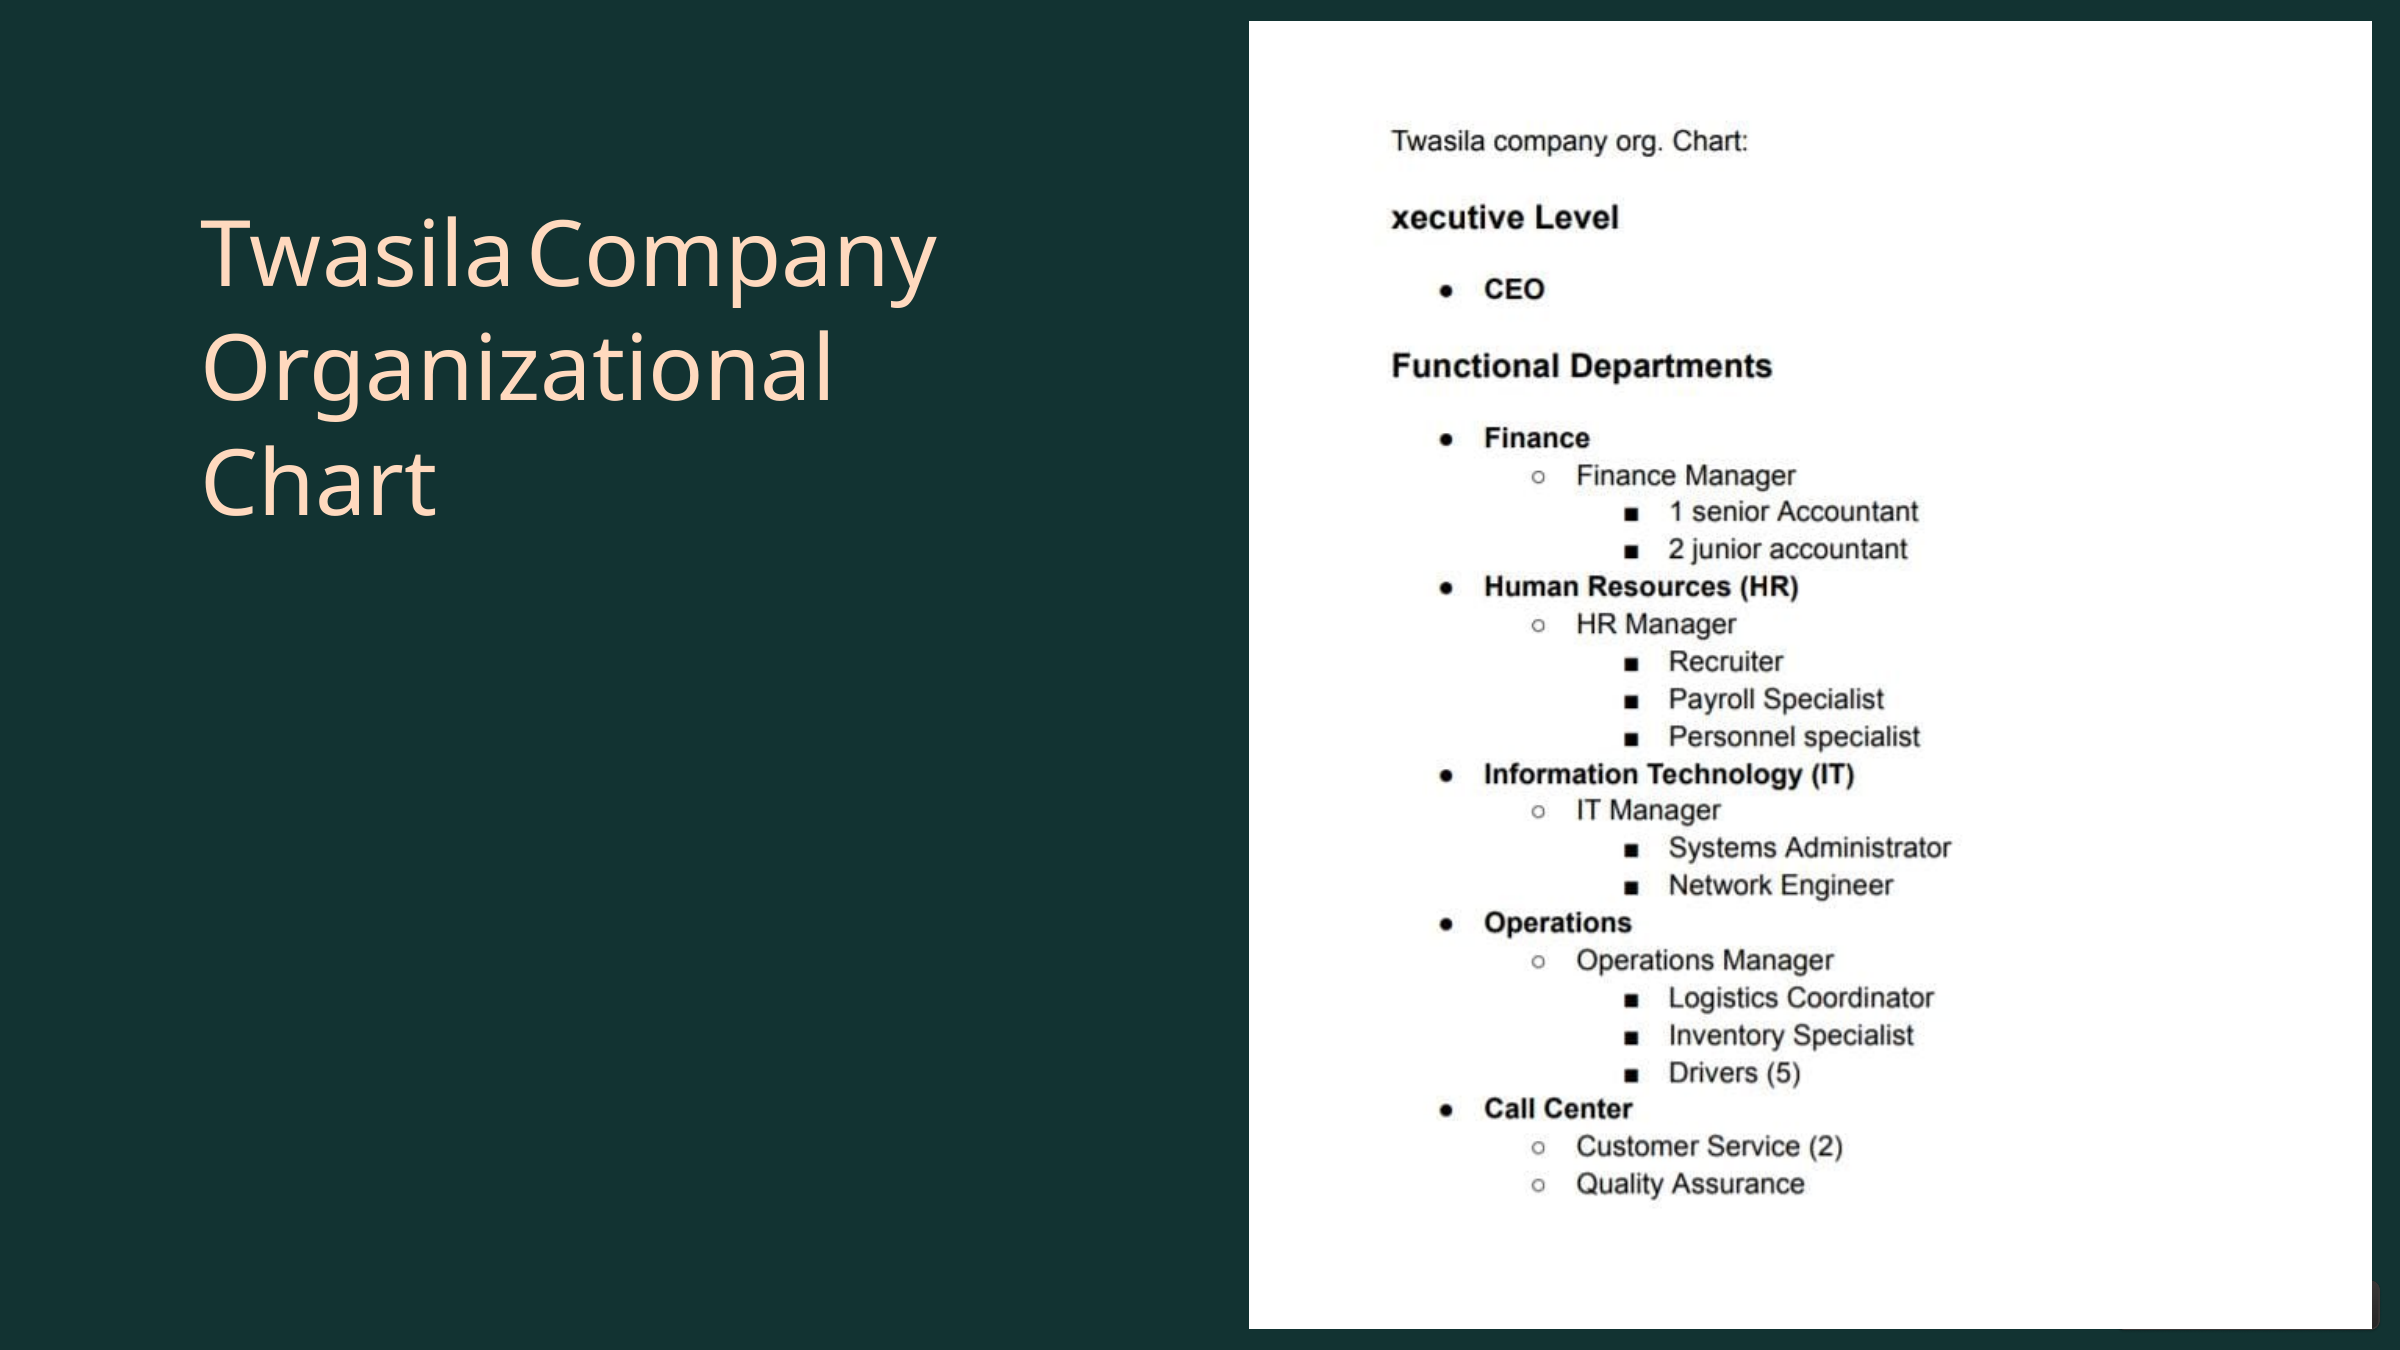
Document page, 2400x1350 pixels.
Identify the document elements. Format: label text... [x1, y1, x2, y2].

text_box Twasila Company Organizational Chart [186, 182, 1022, 541]
picture [1249, 20, 2389, 1339]
